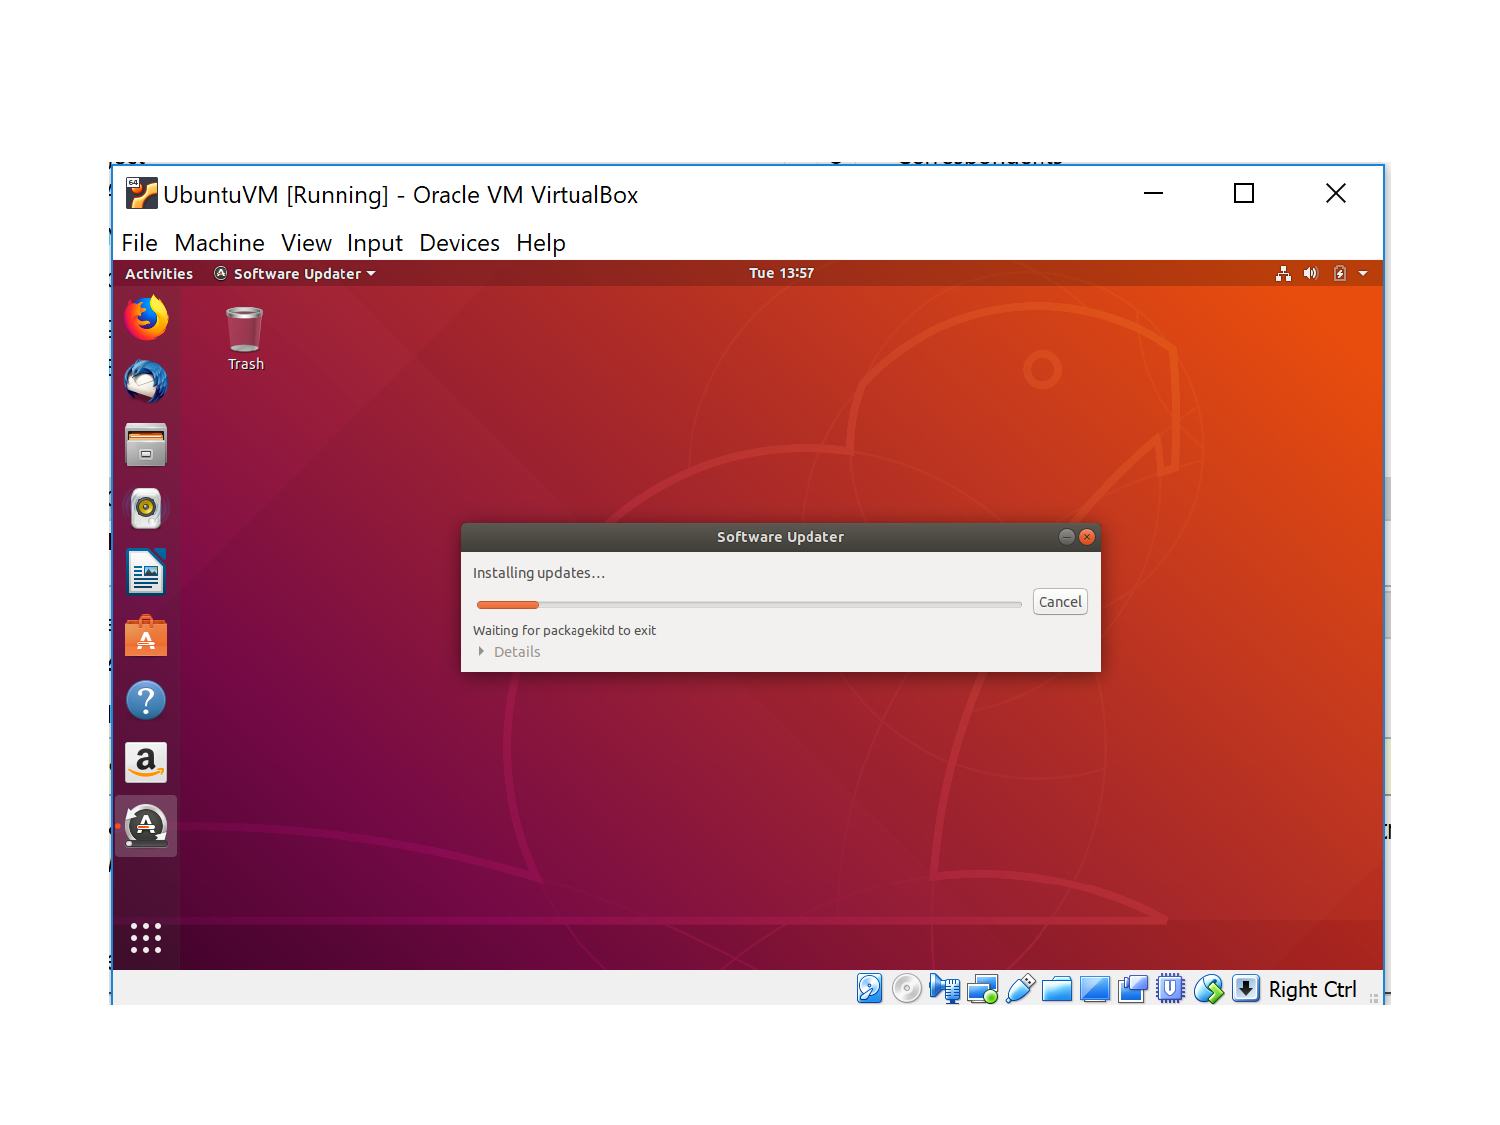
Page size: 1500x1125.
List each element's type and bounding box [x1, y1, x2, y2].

list [108, 162, 1391, 1006]
